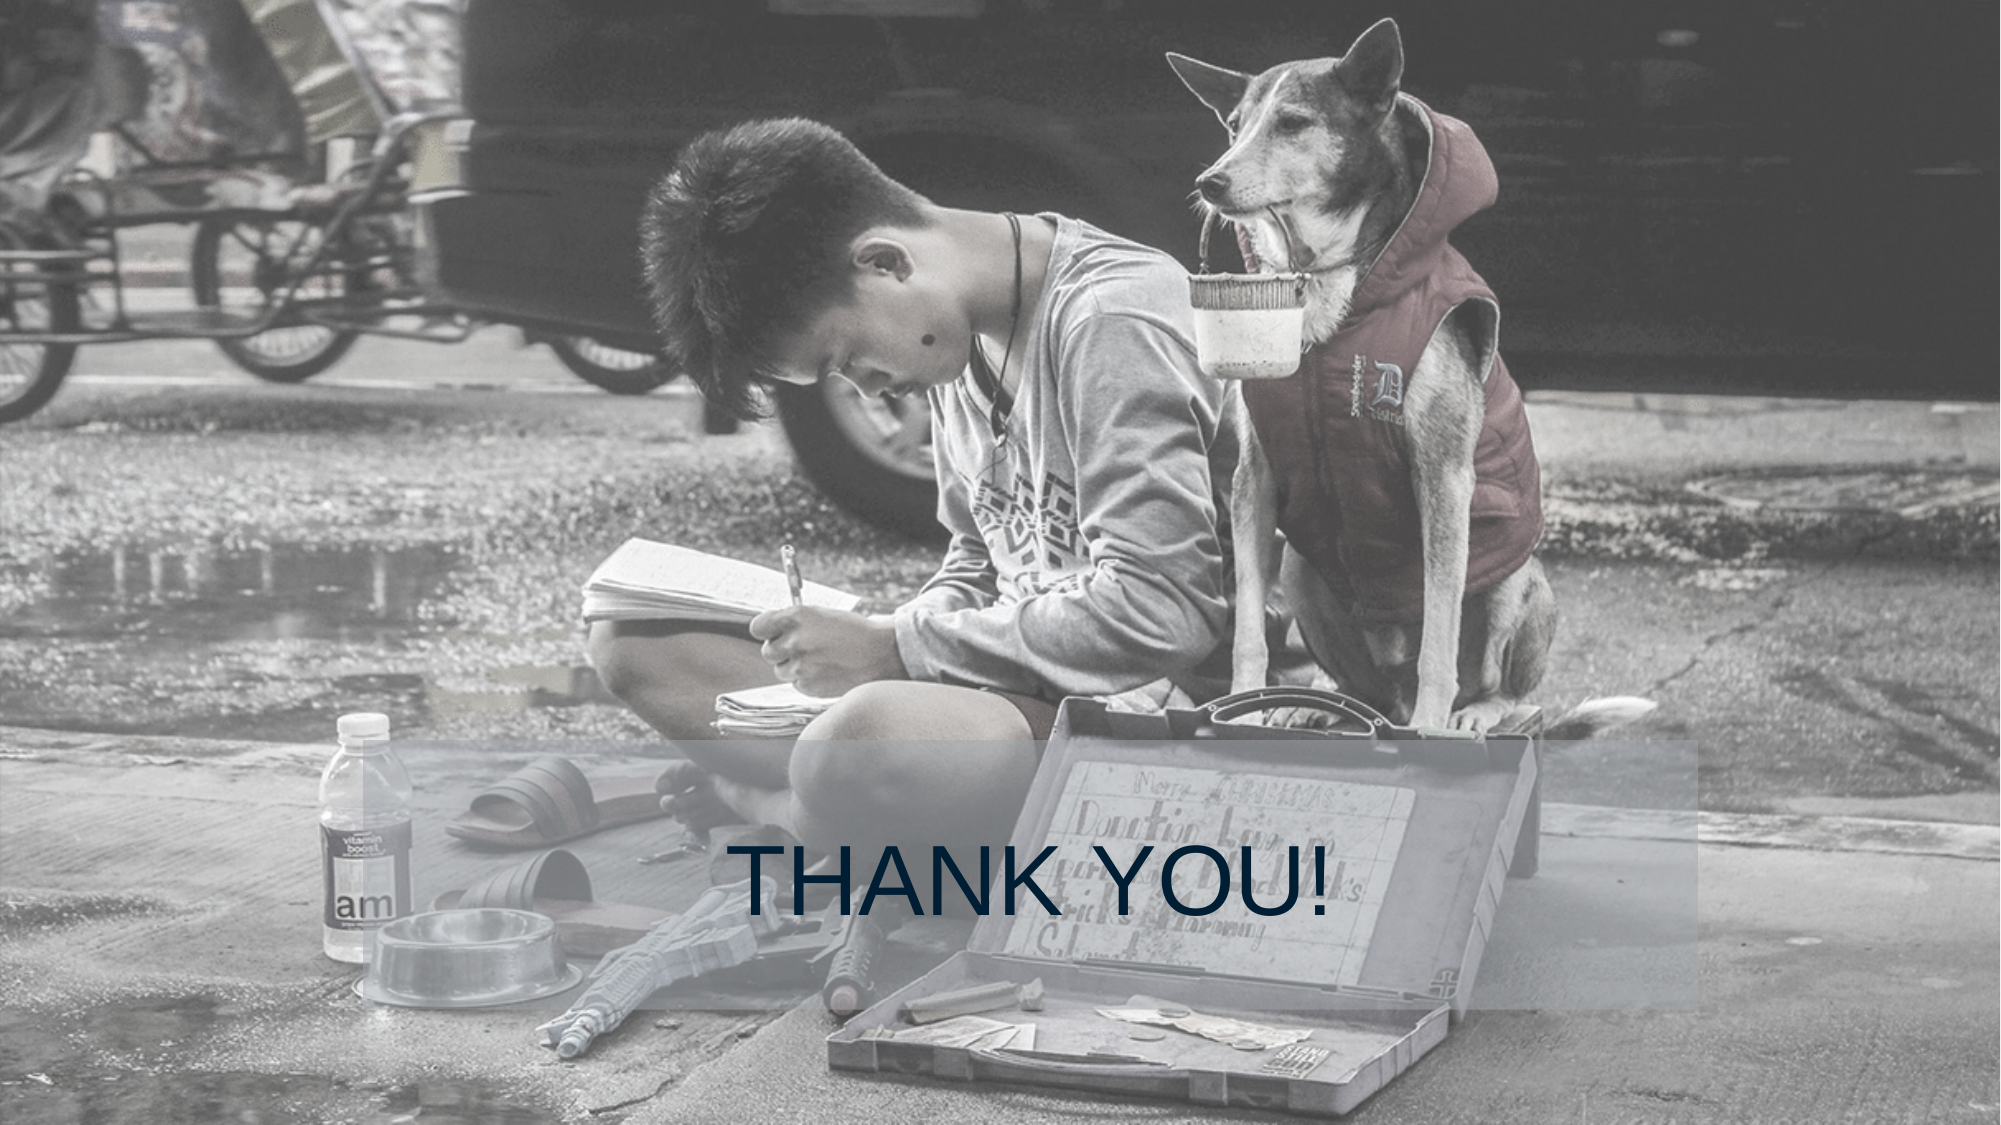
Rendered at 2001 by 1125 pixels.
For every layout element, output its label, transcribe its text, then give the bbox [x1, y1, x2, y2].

picture [0, 0, 2001, 1125]
text_box THANK YOU! [363, 740, 1698, 1010]
